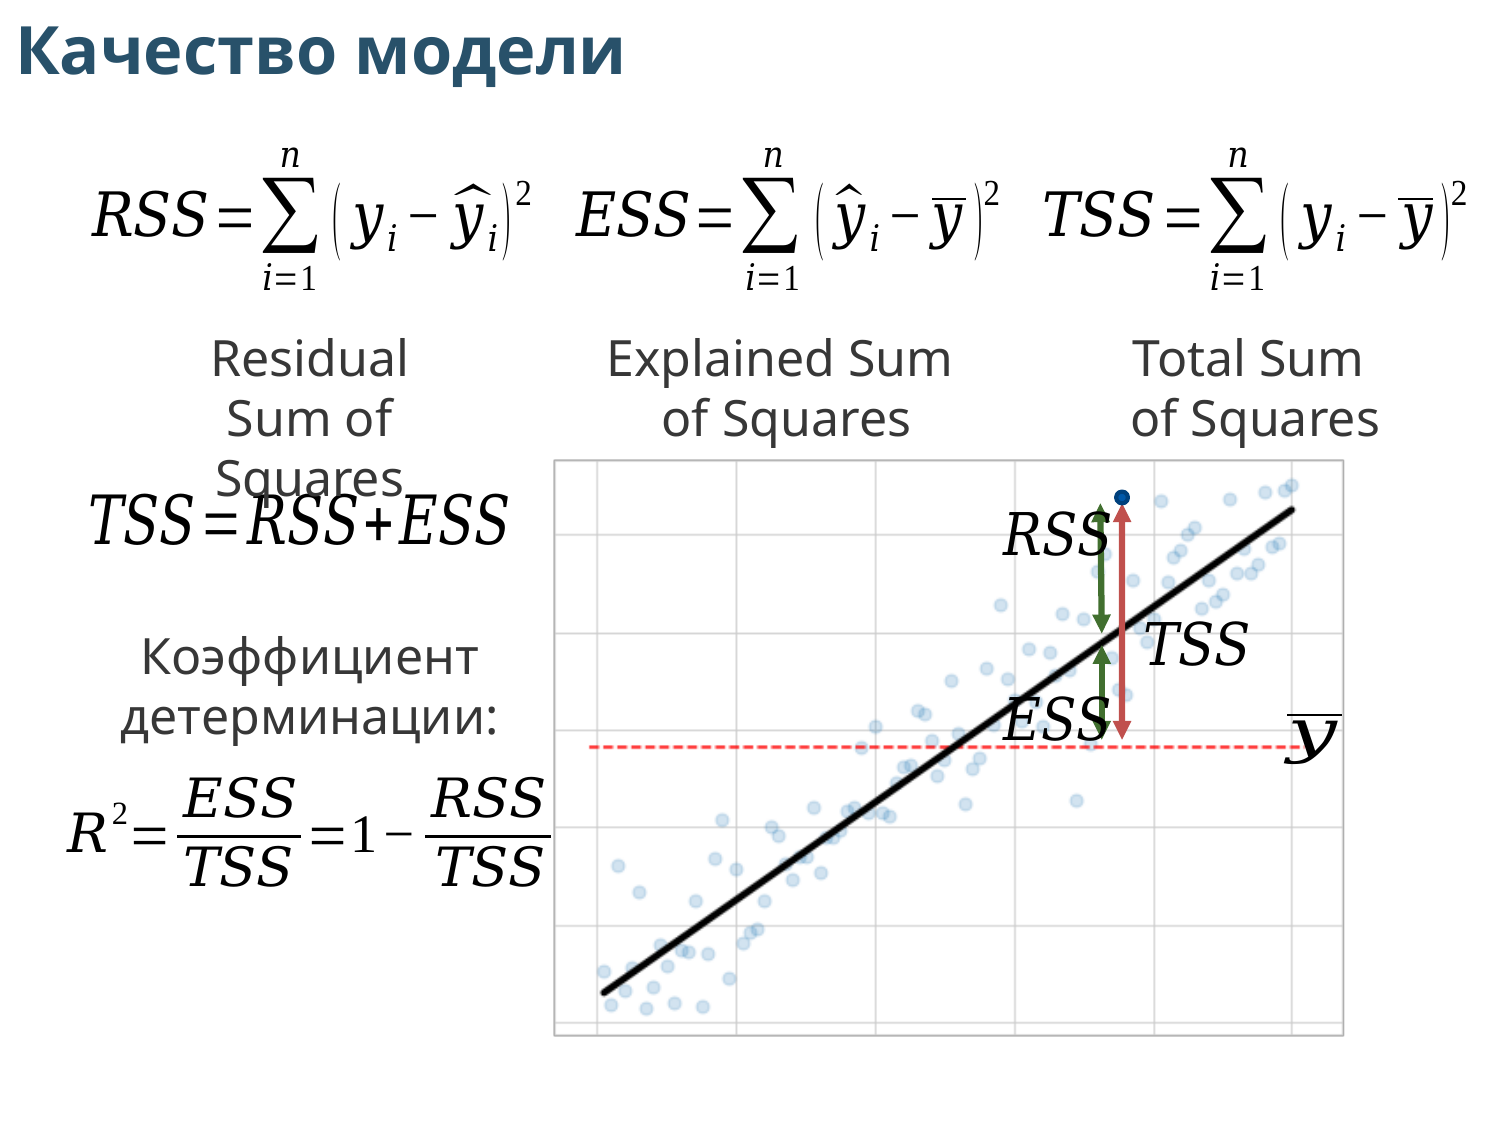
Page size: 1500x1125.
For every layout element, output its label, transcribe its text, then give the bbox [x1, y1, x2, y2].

text_box Коэффициент детерминации: [87, 624, 532, 762]
picture [542, 448, 1353, 1047]
text_box Residual Sum of Squares [154, 326, 465, 464]
text_box Качество модели [0, 0, 1500, 102]
text_box Total Sum of Squares [1100, 326, 1411, 464]
text_box Explained Sum of Squares [579, 326, 994, 446]
